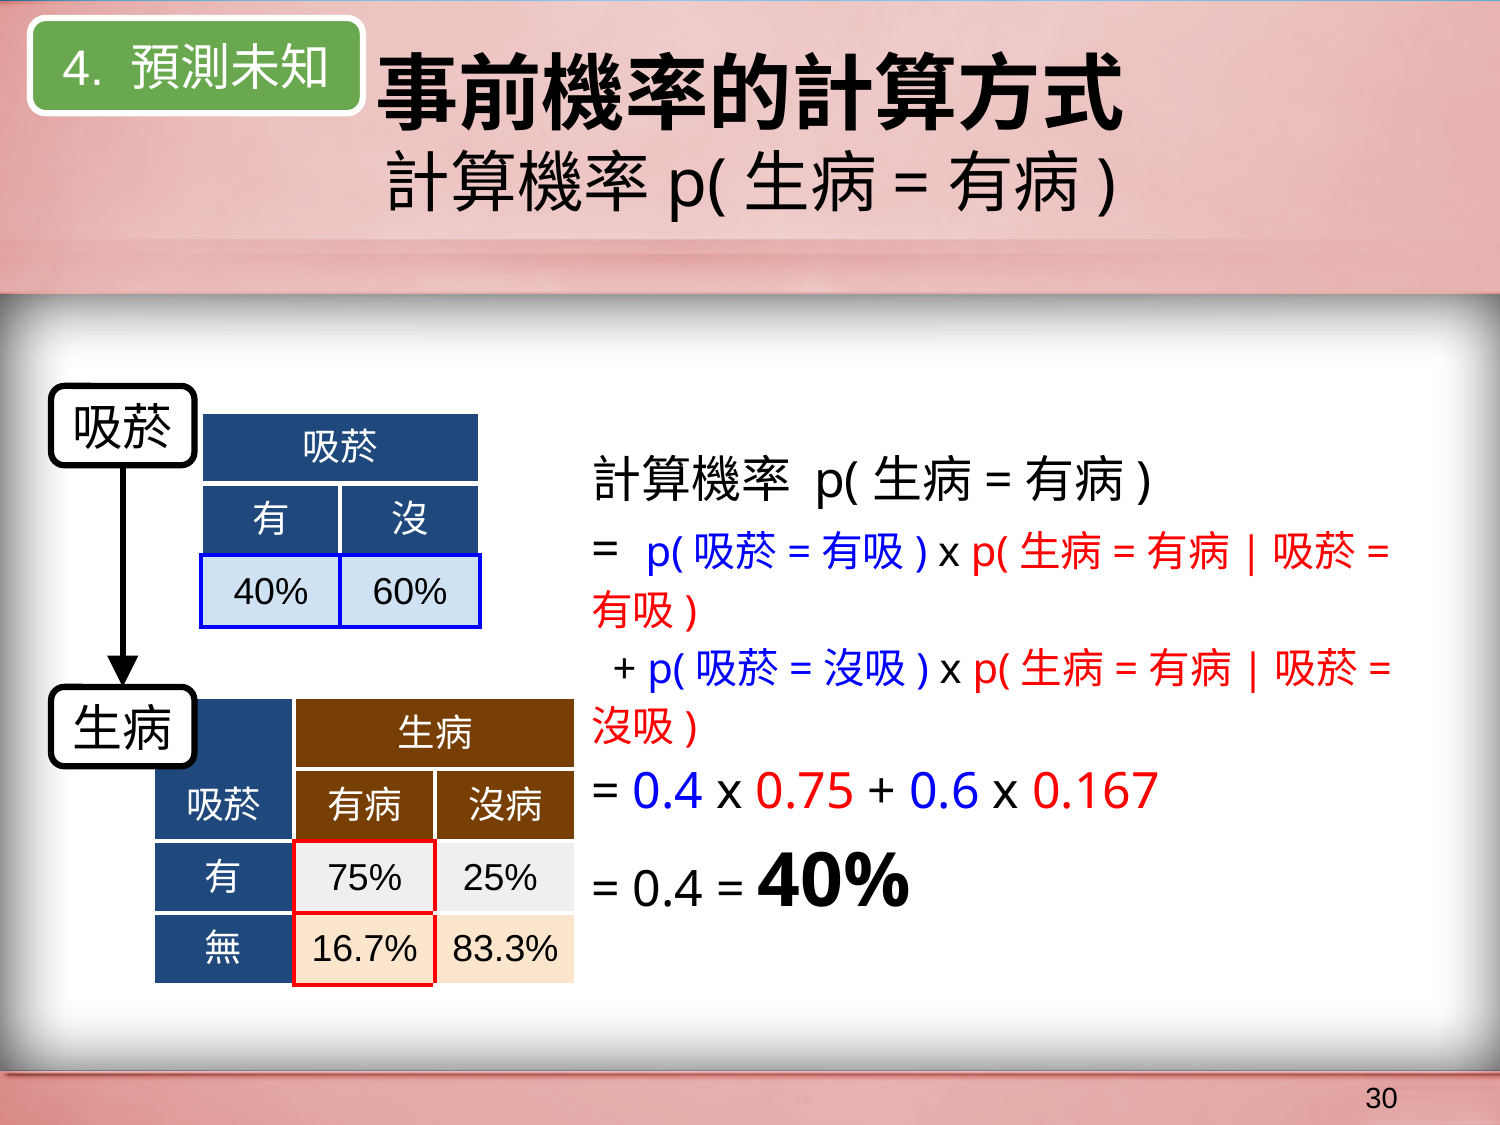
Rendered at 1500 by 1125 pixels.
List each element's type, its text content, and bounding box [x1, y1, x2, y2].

table_header 吸菸 [203, 414, 478, 481]
text_box 生病 [51, 686, 195, 767]
slide_number ‹#› [1350, 1074, 1488, 1118]
table_cell 25% [437, 843, 574, 911]
text_box 吸菸 [51, 385, 195, 466]
picture [0, 0, 1500, 1125]
list 計算機率 p(生病=有病) = p(吸菸=有吸) x p(生病=有病|吸菸=有吸) + p(吸菸=沒吸) x p(生病=有病|吸菸=沒吸) = 0.4 x 0.75 + 0.6 x 0.167 = 0.4 = 40% [576, 293, 1457, 1067]
title 事前機率的計算方式 計算機率p(生病=有病) [78, 27, 1422, 232]
text_box 4. 預測未知 [29, 17, 363, 114]
table_cell 有 [203, 486, 338, 553]
table_header 吸菸 [155, 699, 292, 839]
table_cell 16.7% [296, 915, 433, 983]
table_cell 有 [155, 843, 292, 911]
table_cell 無 [155, 915, 292, 983]
table_cell 40% [203, 557, 338, 625]
table_cell 沒 [342, 486, 478, 553]
table_header 生病 [296, 699, 574, 767]
table_cell 沒病 [437, 771, 574, 839]
table_cell 83.3% [437, 915, 574, 983]
table_cell 75% [296, 843, 433, 911]
table_cell 60% [342, 557, 478, 625]
table_cell 有病 [296, 771, 433, 839]
